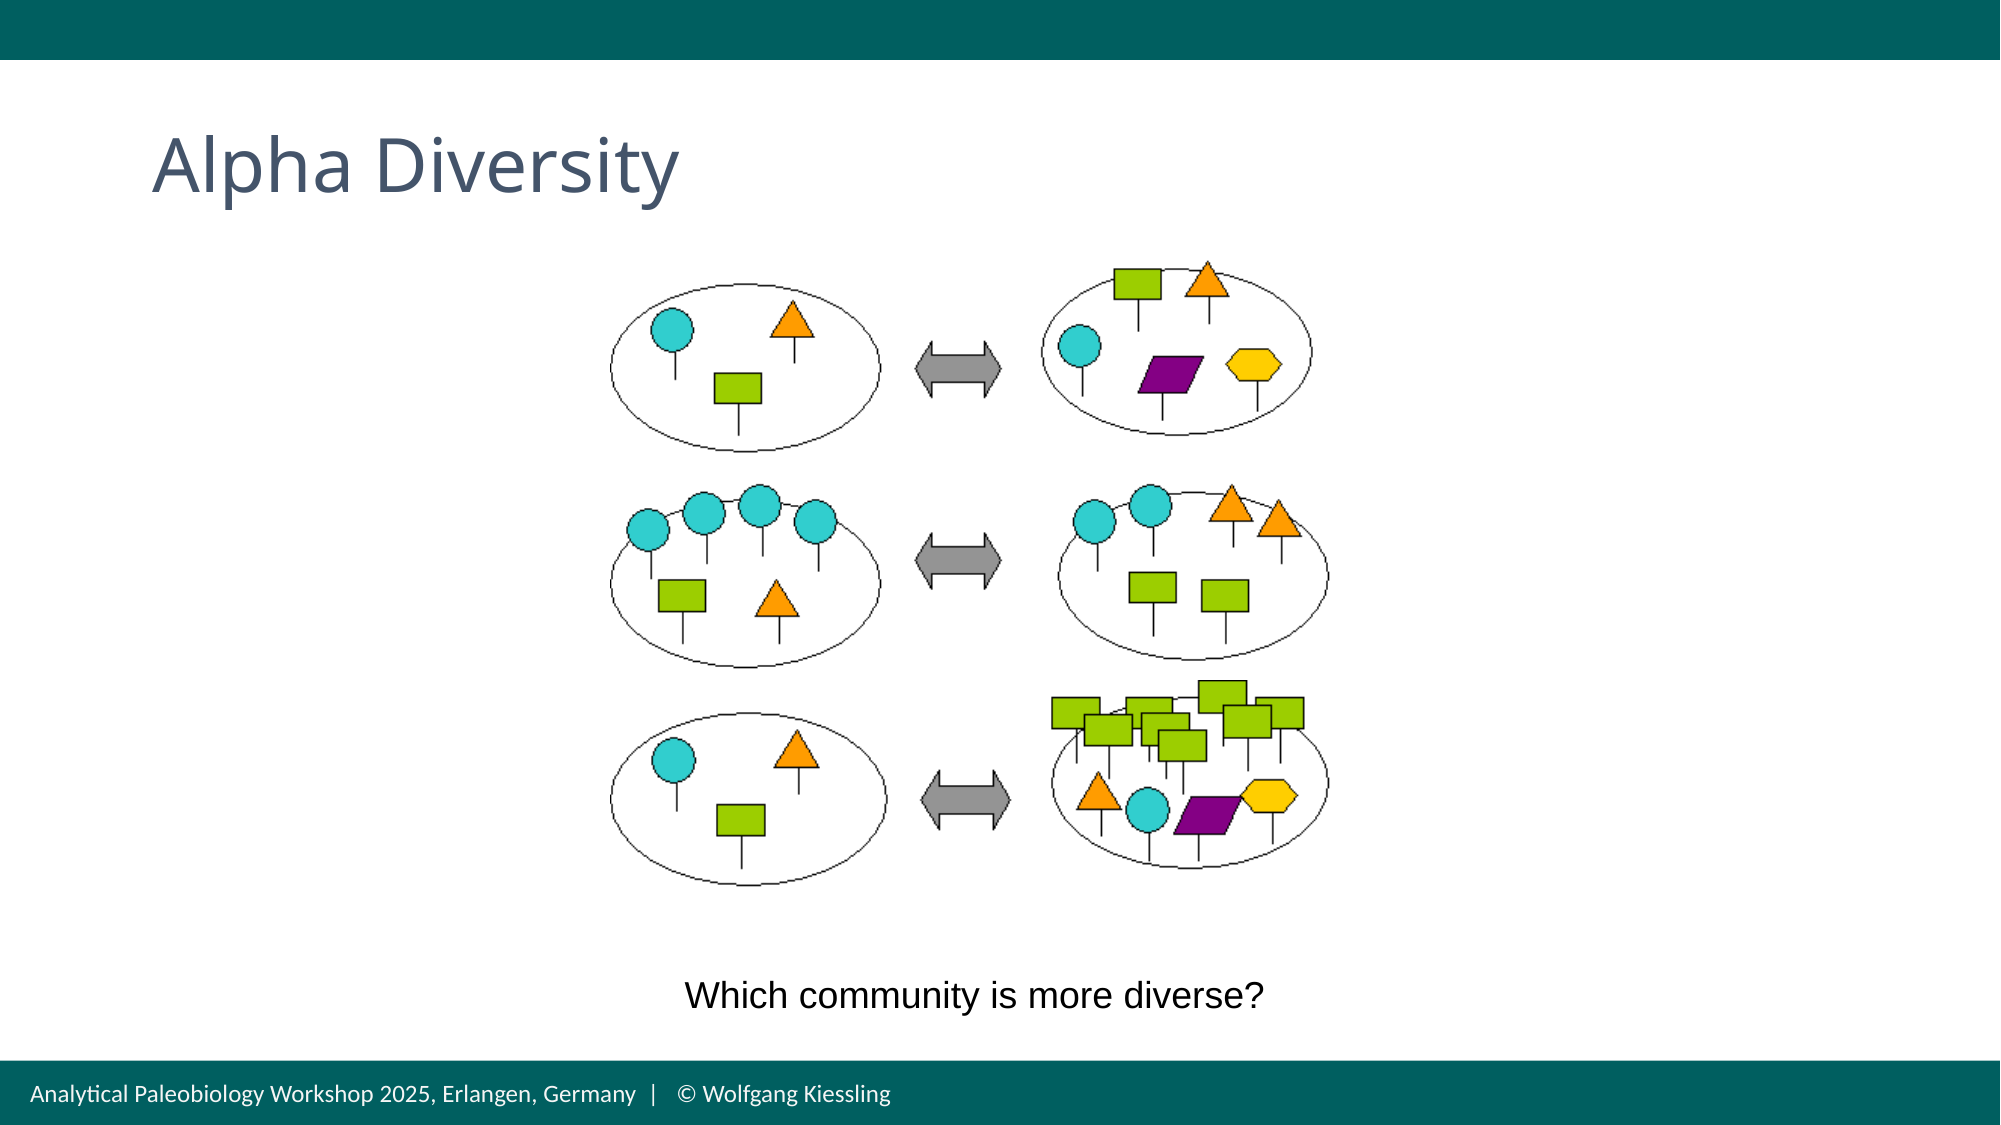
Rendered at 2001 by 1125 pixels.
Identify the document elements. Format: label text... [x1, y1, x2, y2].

title Alpha Diversity [137, 59, 1863, 278]
picture [610, 680, 1331, 888]
picture [610, 255, 1331, 670]
text_box Which community is more diverse? [669, 964, 1281, 1024]
